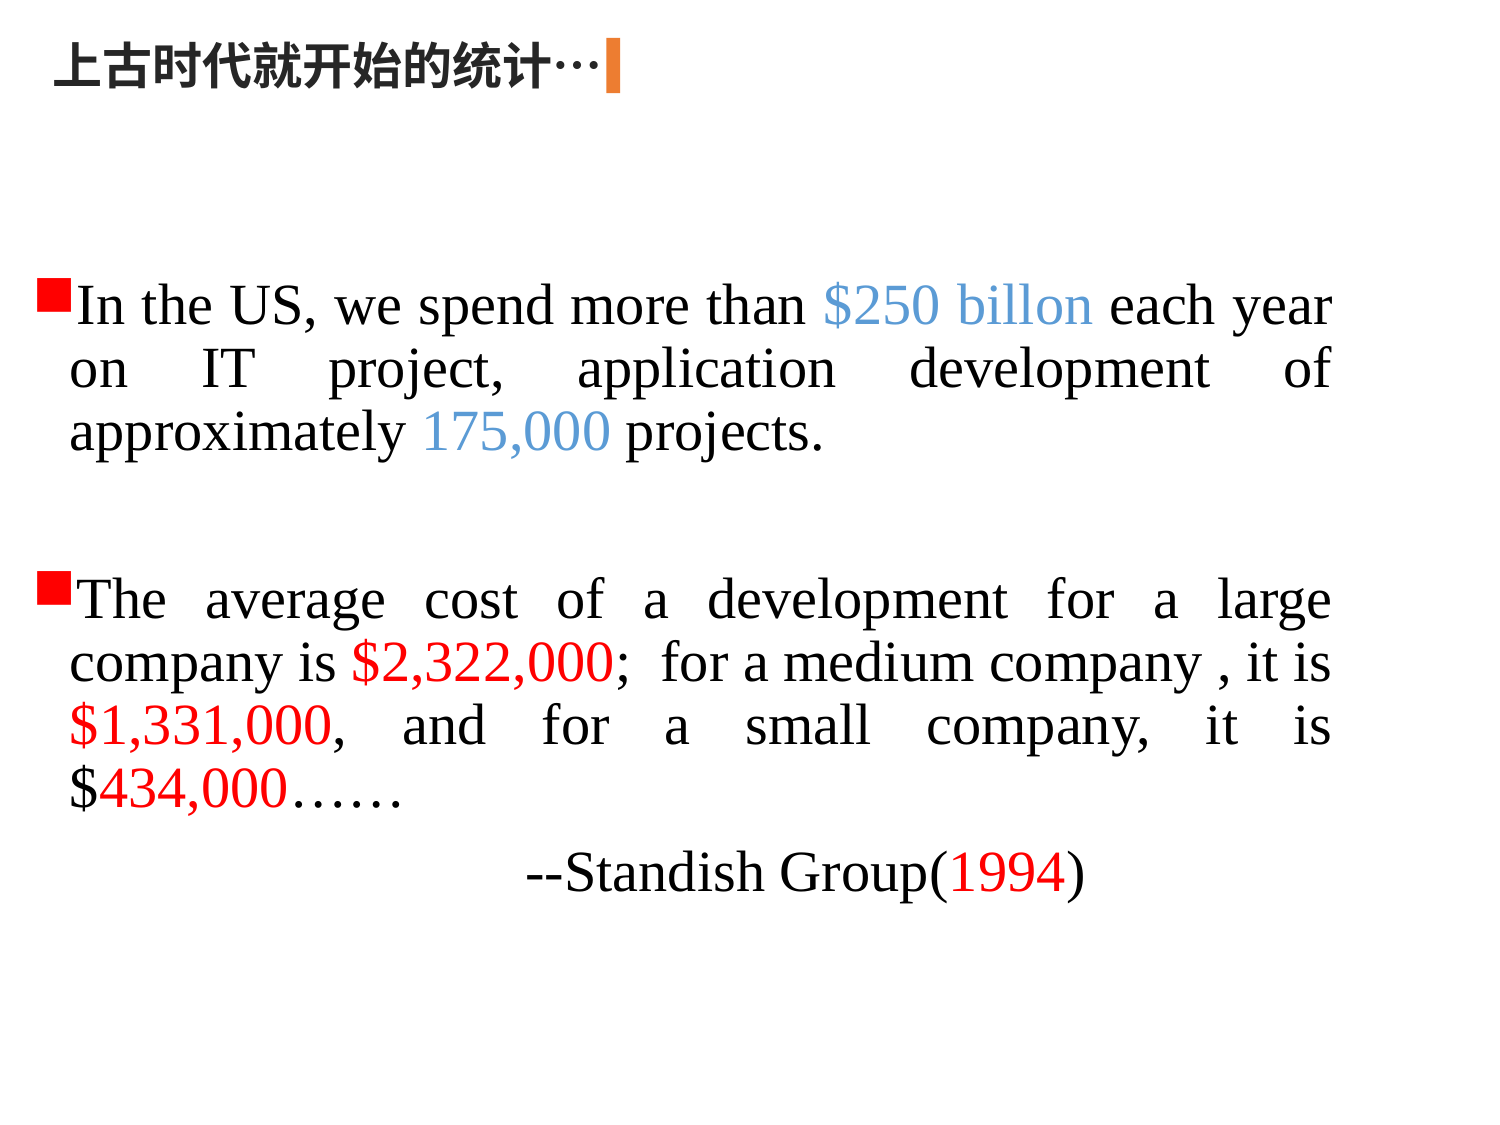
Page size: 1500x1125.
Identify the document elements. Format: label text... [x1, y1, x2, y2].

text_box [605, 37, 621, 94]
text_box 上古时代就开始的统计… [38, 27, 618, 103]
list In the US, we spend more than $250 billon each year on IT project, application development of approximately 175,000 projects. The average cost of a development for a large company is $2,322,000; for a medium company , it is $1,331,000, and for a small company, it is $434,000…… --Standish Group(1994) [17, 267, 1348, 953]
